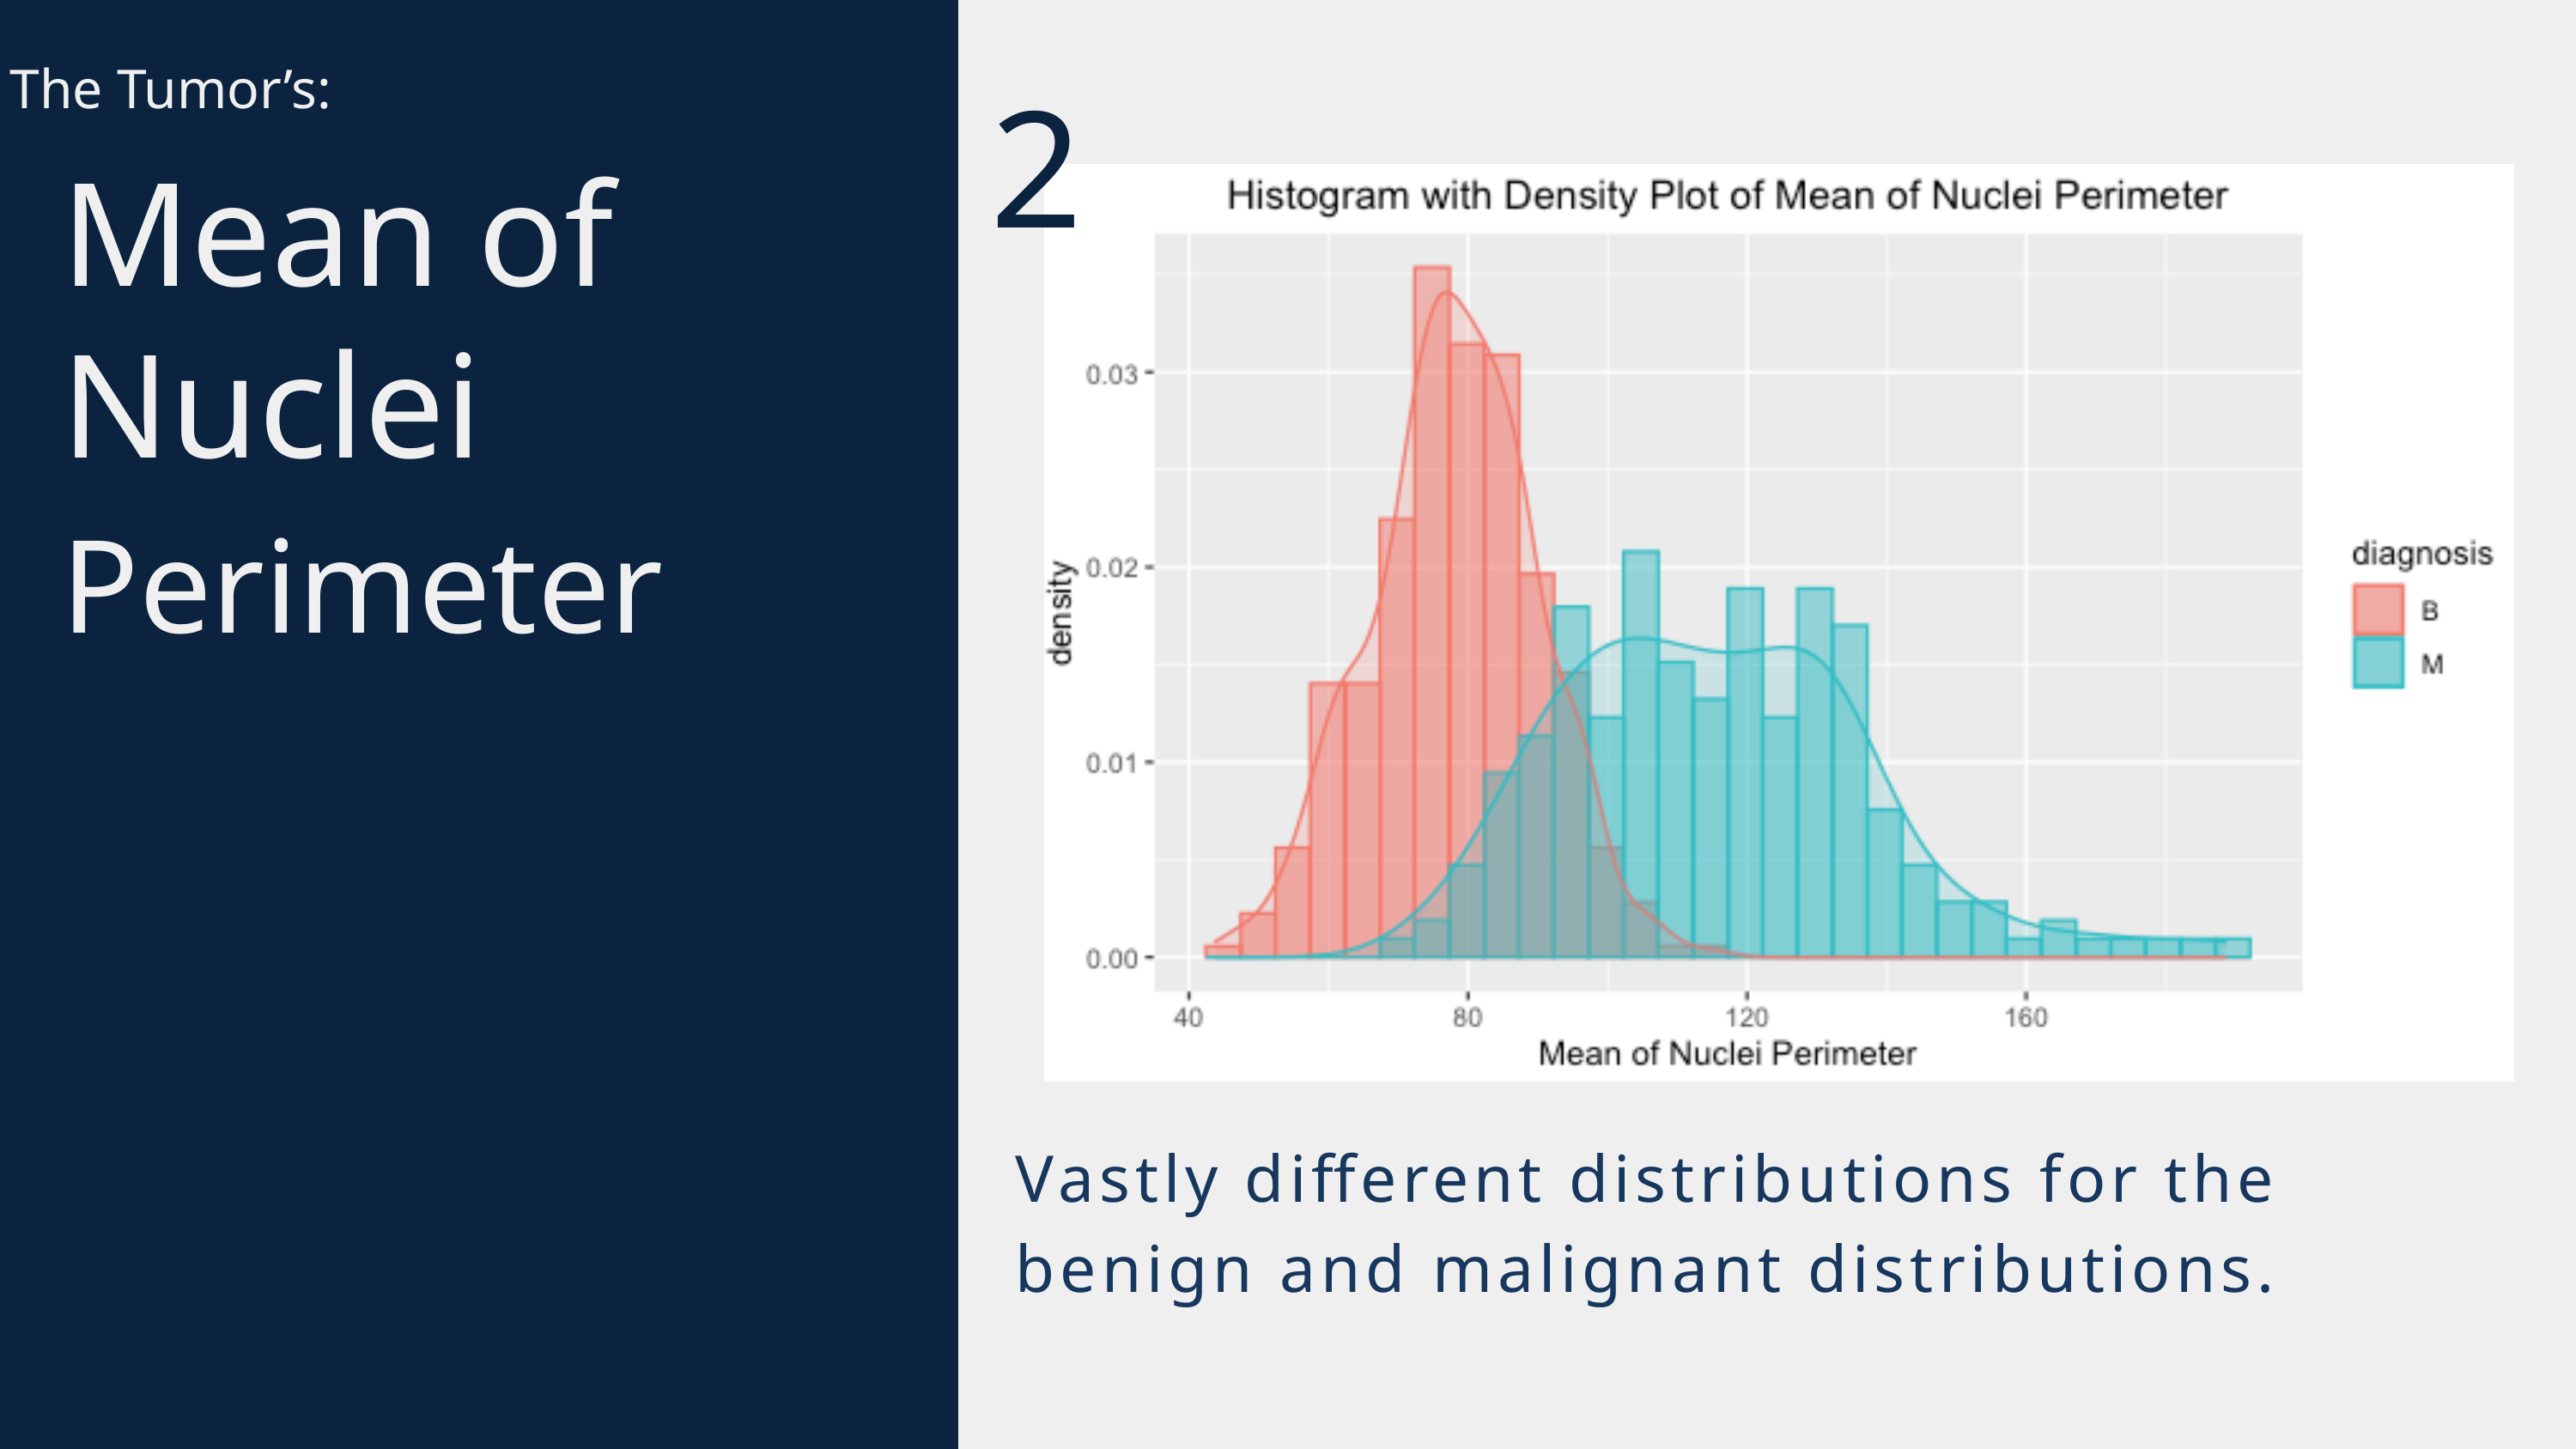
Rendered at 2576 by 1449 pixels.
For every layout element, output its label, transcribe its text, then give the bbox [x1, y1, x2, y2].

text_box The Tumor’s: [9, 39, 580, 120]
text_box Mean of Nuclei Perimeter [61, 143, 908, 659]
text_box Vastly different distributions for the benign and malignant distributions. [1015, 1125, 2487, 1306]
text_box [958, 0, 2576, 1449]
text_box 2 [990, 66, 1166, 261]
picture [1043, 164, 2515, 1082]
